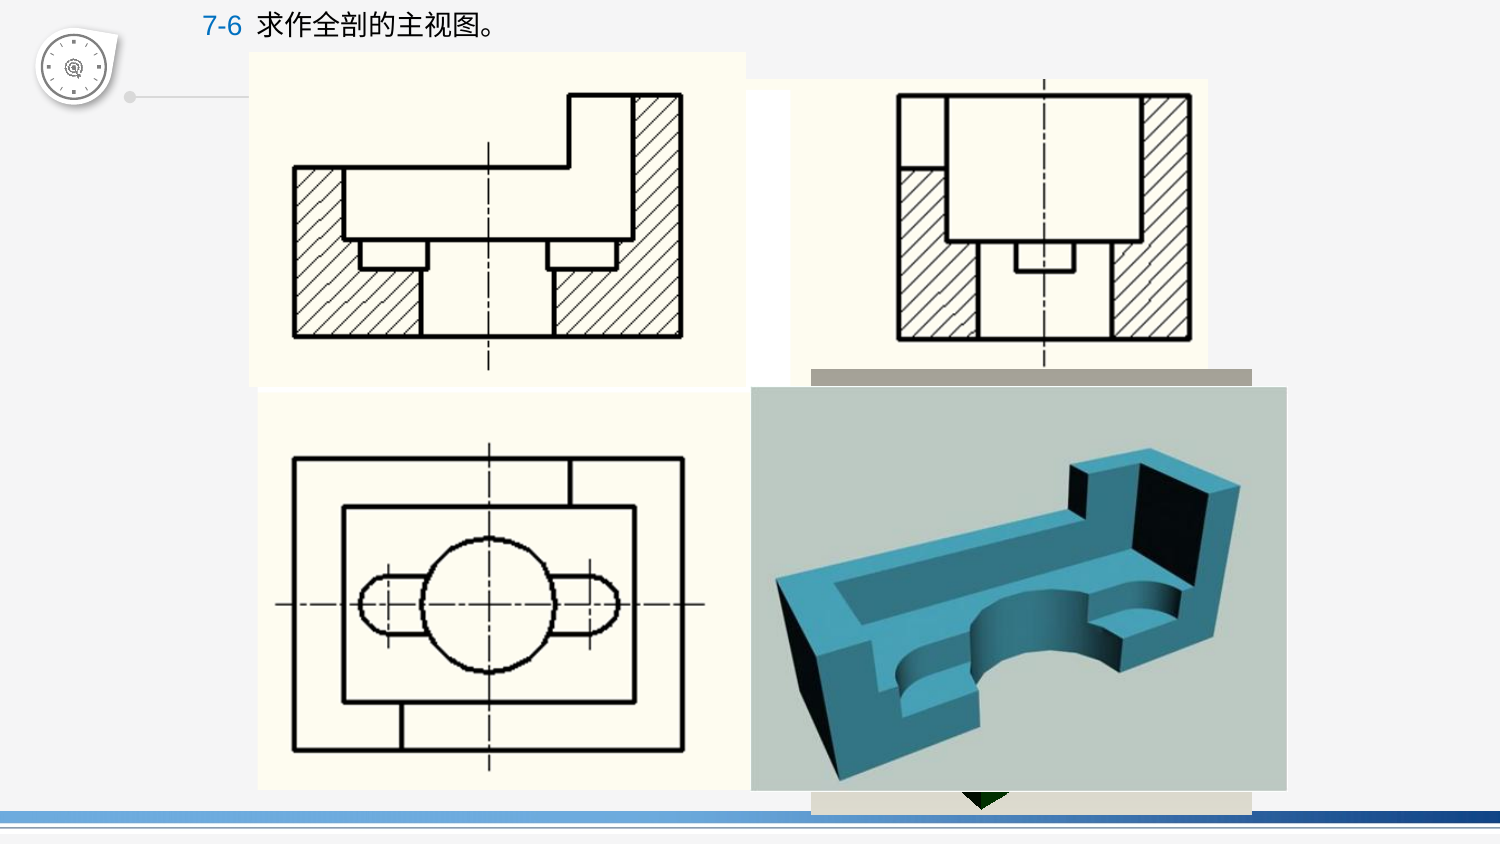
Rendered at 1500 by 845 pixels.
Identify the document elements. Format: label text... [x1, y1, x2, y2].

picture [0, 52, 1500, 834]
text_box 7-6 求作全剖的主视图。 [187, 0, 856, 49]
picture [60, 55, 87, 81]
